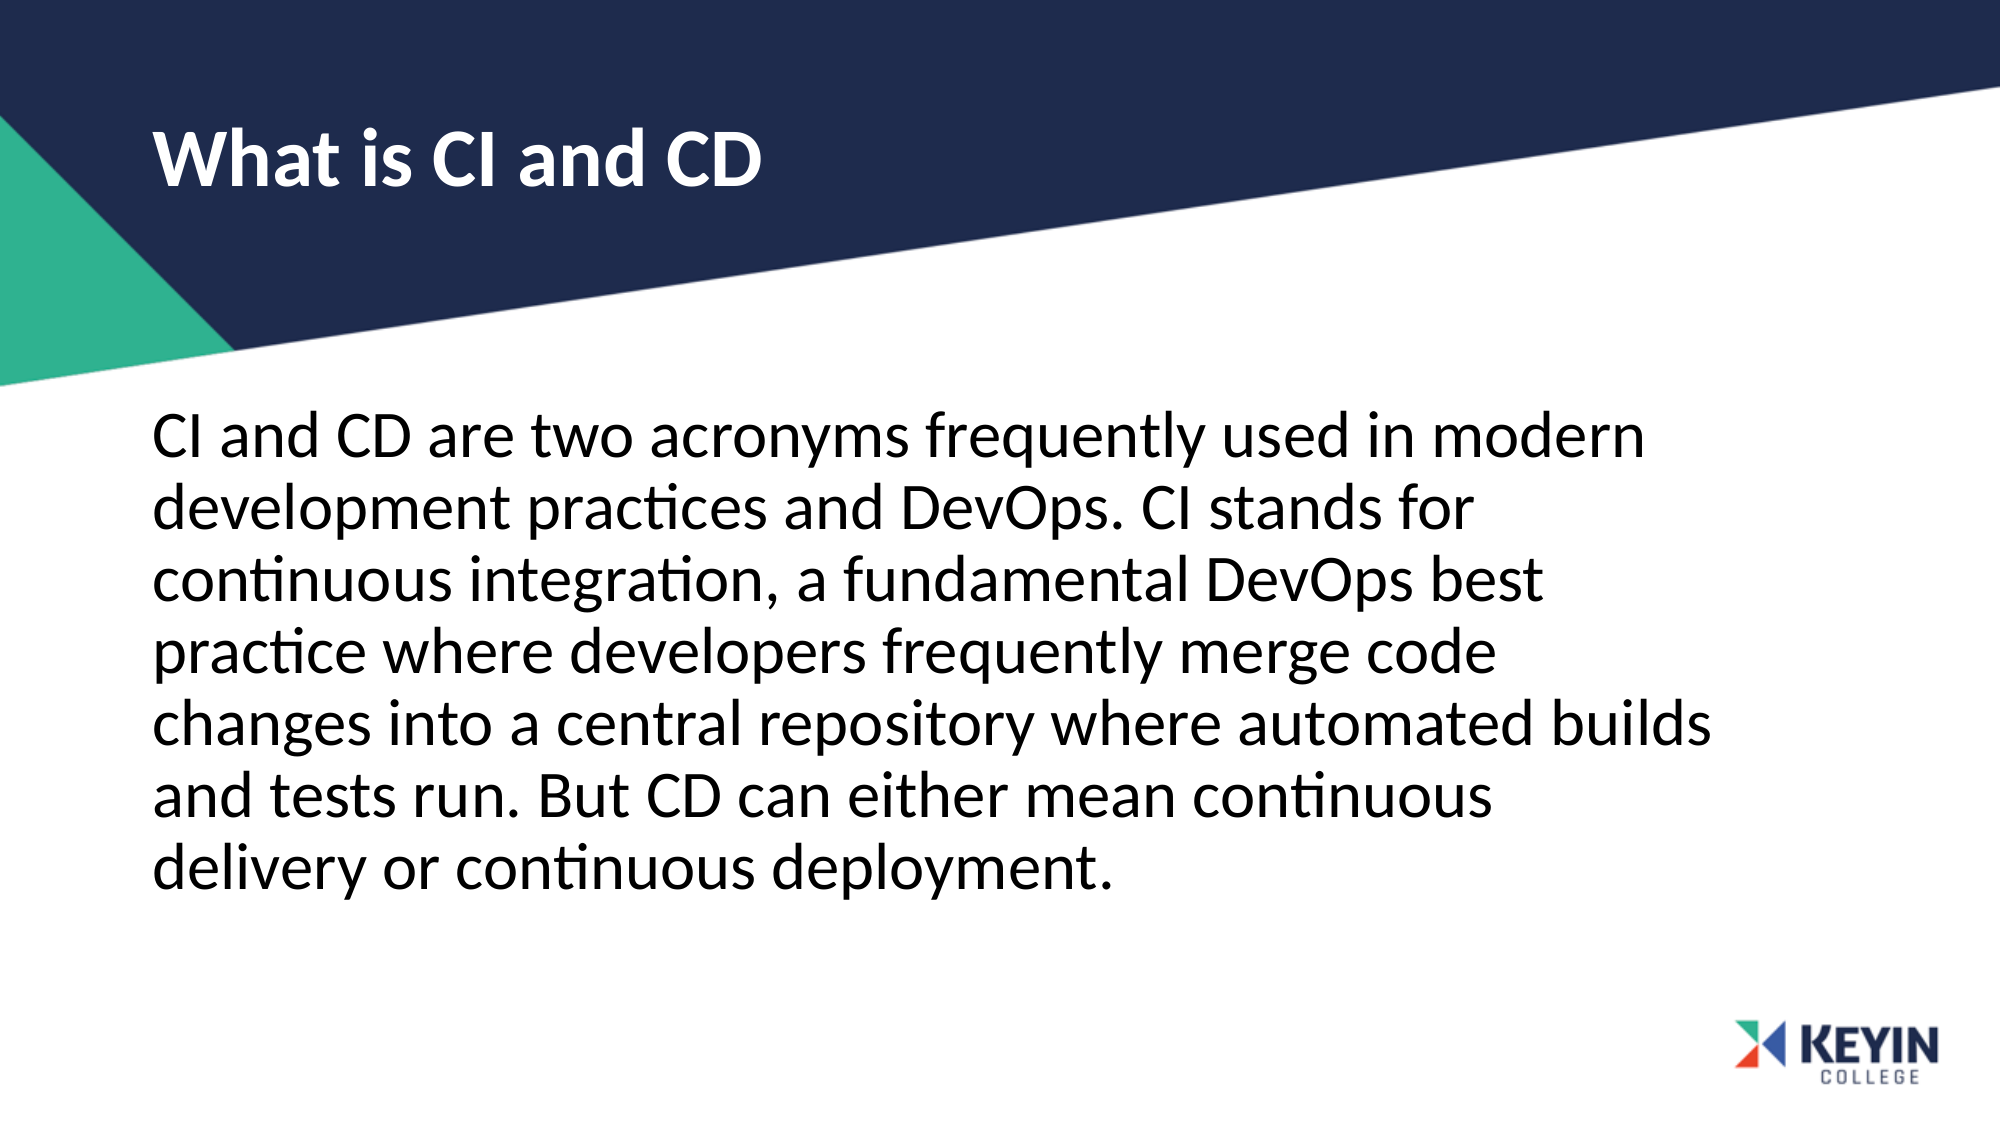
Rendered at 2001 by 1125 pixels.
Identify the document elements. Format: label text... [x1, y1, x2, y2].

title What is CI and CD [137, 50, 2000, 280]
picture [0, 0, 2000, 1125]
list CI and CD are two acronyms frequently used in modern development practices and DevOps. CI stands for continuous integration, a fundamental DevOps best practice where developers frequently merge code changes into a central repository where automated builds and tests run. But CD can either mean continuous delivery or continuous deployment. [137, 392, 1730, 1054]
